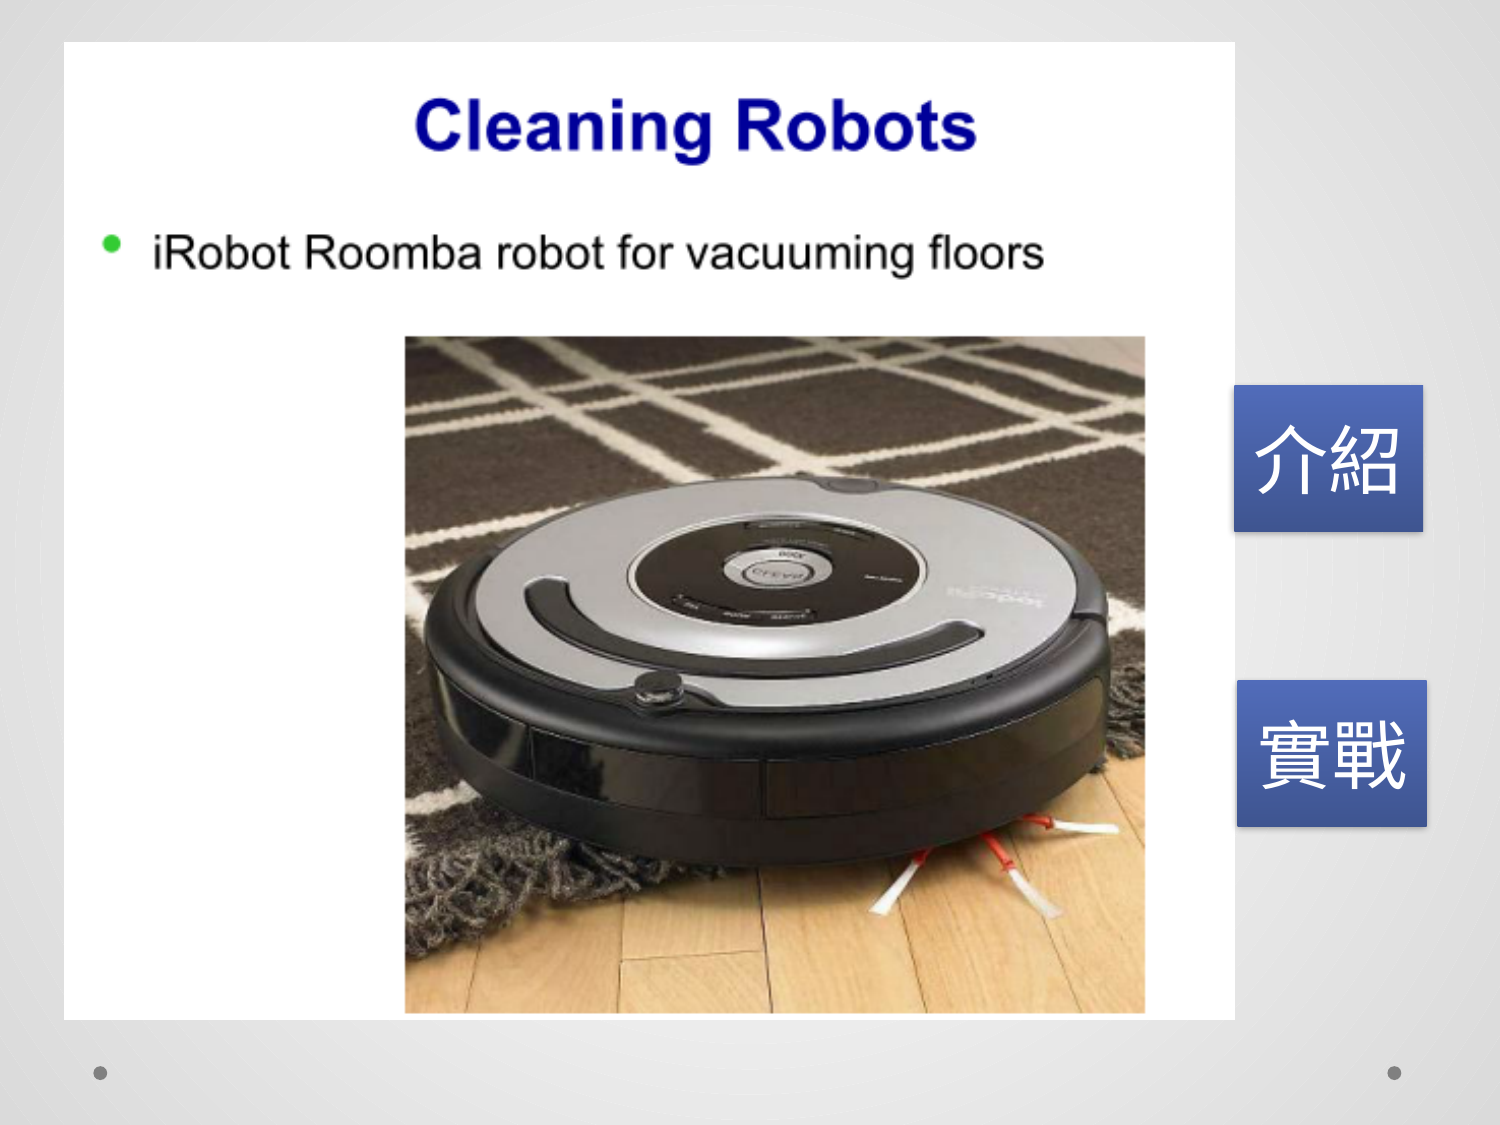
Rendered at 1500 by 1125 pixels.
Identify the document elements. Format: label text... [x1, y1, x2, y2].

text_box 介紹 [1239, 385, 1424, 532]
picture [64, 42, 1235, 1020]
text_box 實戰 [1239, 680, 1427, 827]
